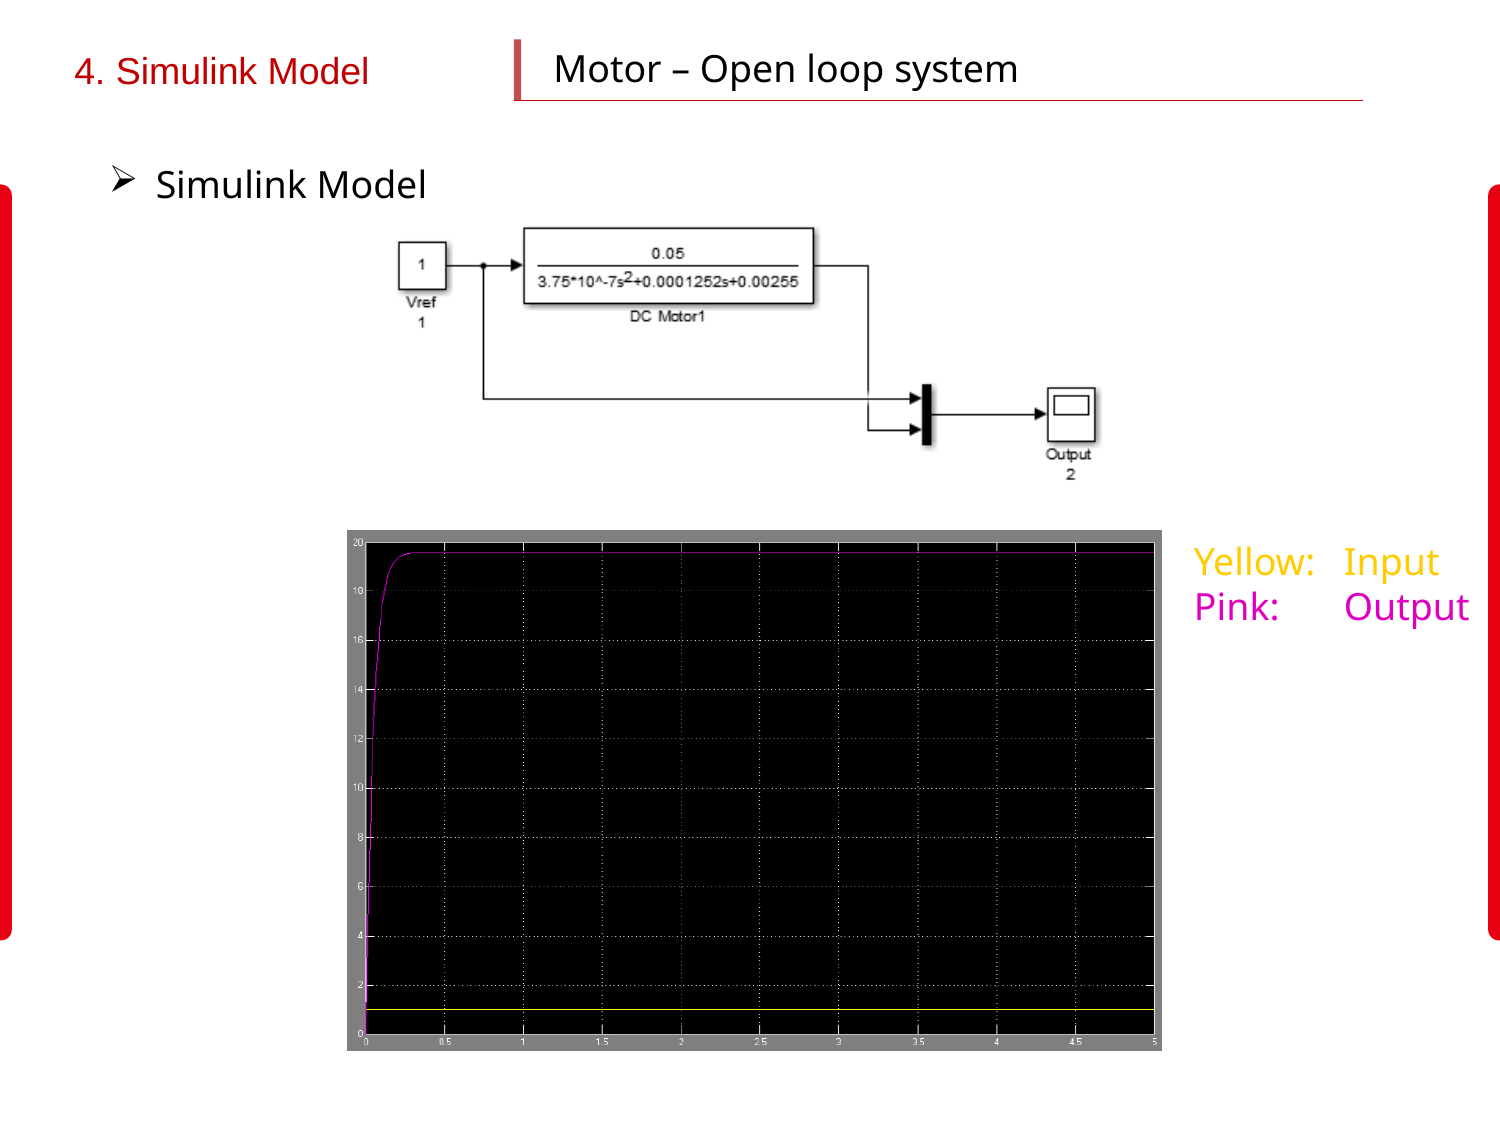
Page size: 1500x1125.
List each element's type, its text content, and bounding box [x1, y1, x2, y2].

text_box Simulink Model [94, 153, 443, 214]
text_box 4. Simulink Model [59, 39, 396, 99]
text_box [512, 37, 523, 102]
text_box Yellow: Input Pink: Output [1179, 530, 1489, 636]
text_box [0, 182, 14, 943]
text_box Motor – Open loop system [538, 37, 1035, 98]
picture [346, 530, 1162, 1052]
text_box [1486, 182, 1500, 943]
picture [385, 186, 1110, 491]
